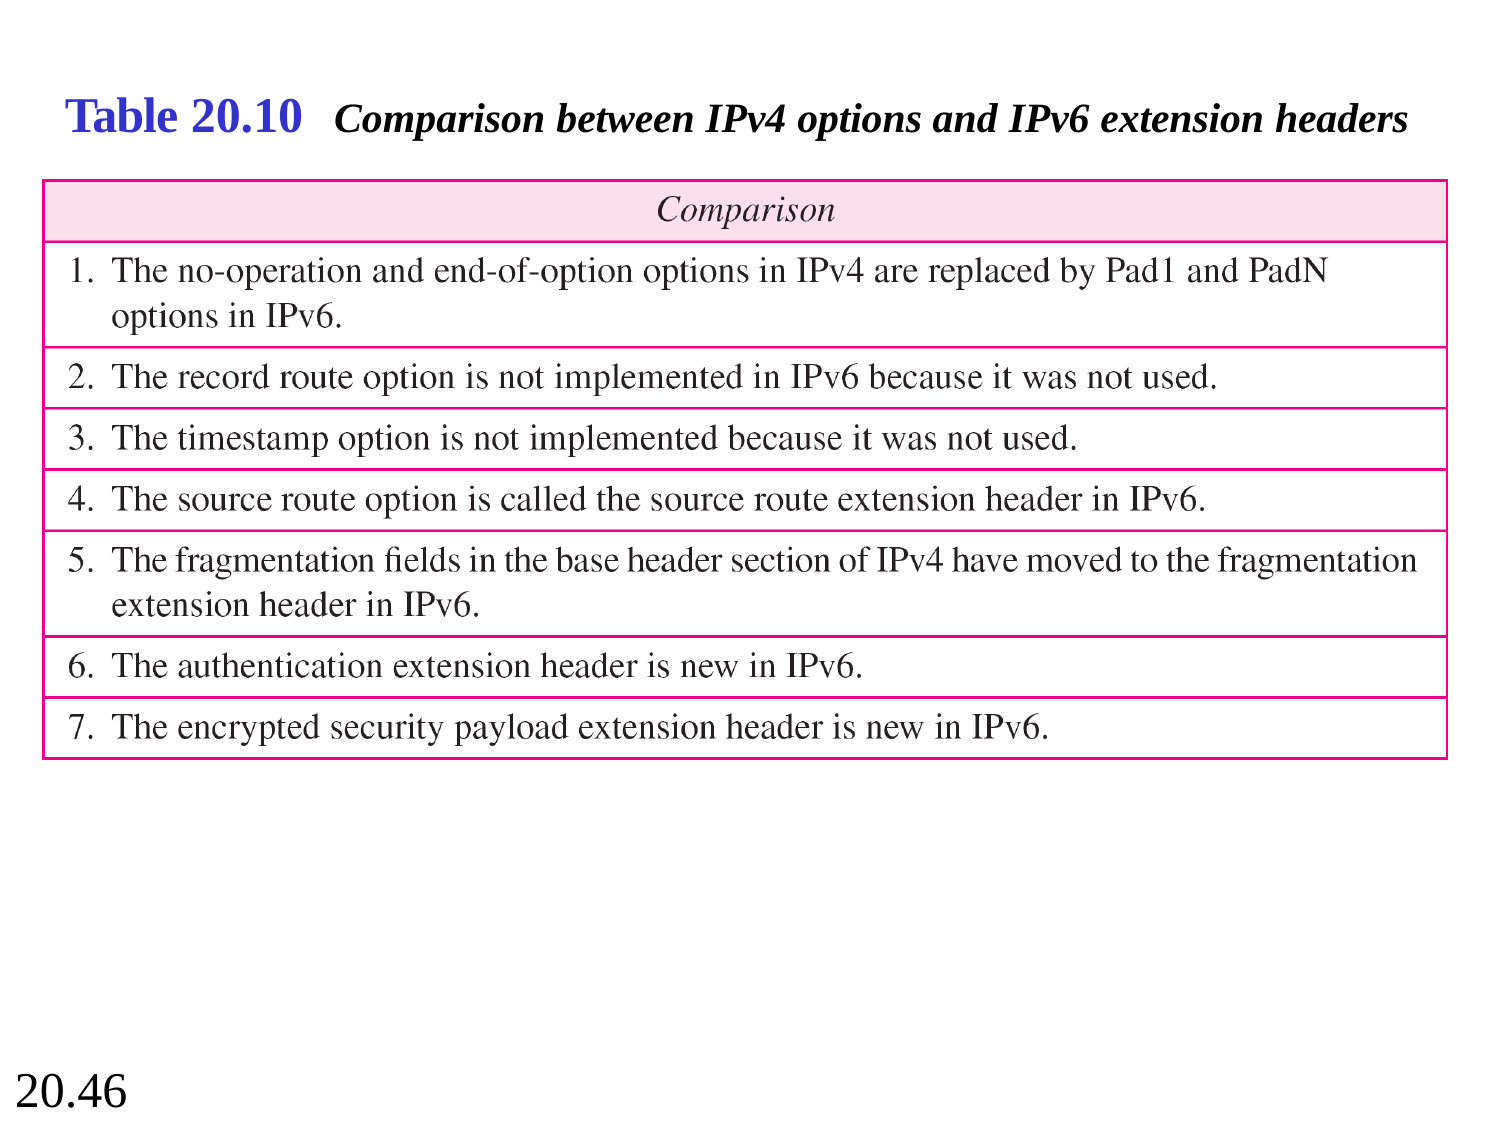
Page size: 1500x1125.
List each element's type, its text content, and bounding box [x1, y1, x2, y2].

picture [42, 179, 1448, 760]
slide_number 20.46 [12, 1060, 134, 1125]
title Table 20.10 Comparison between IPv4 options and IPv6 extension headers [62, 80, 1410, 178]
